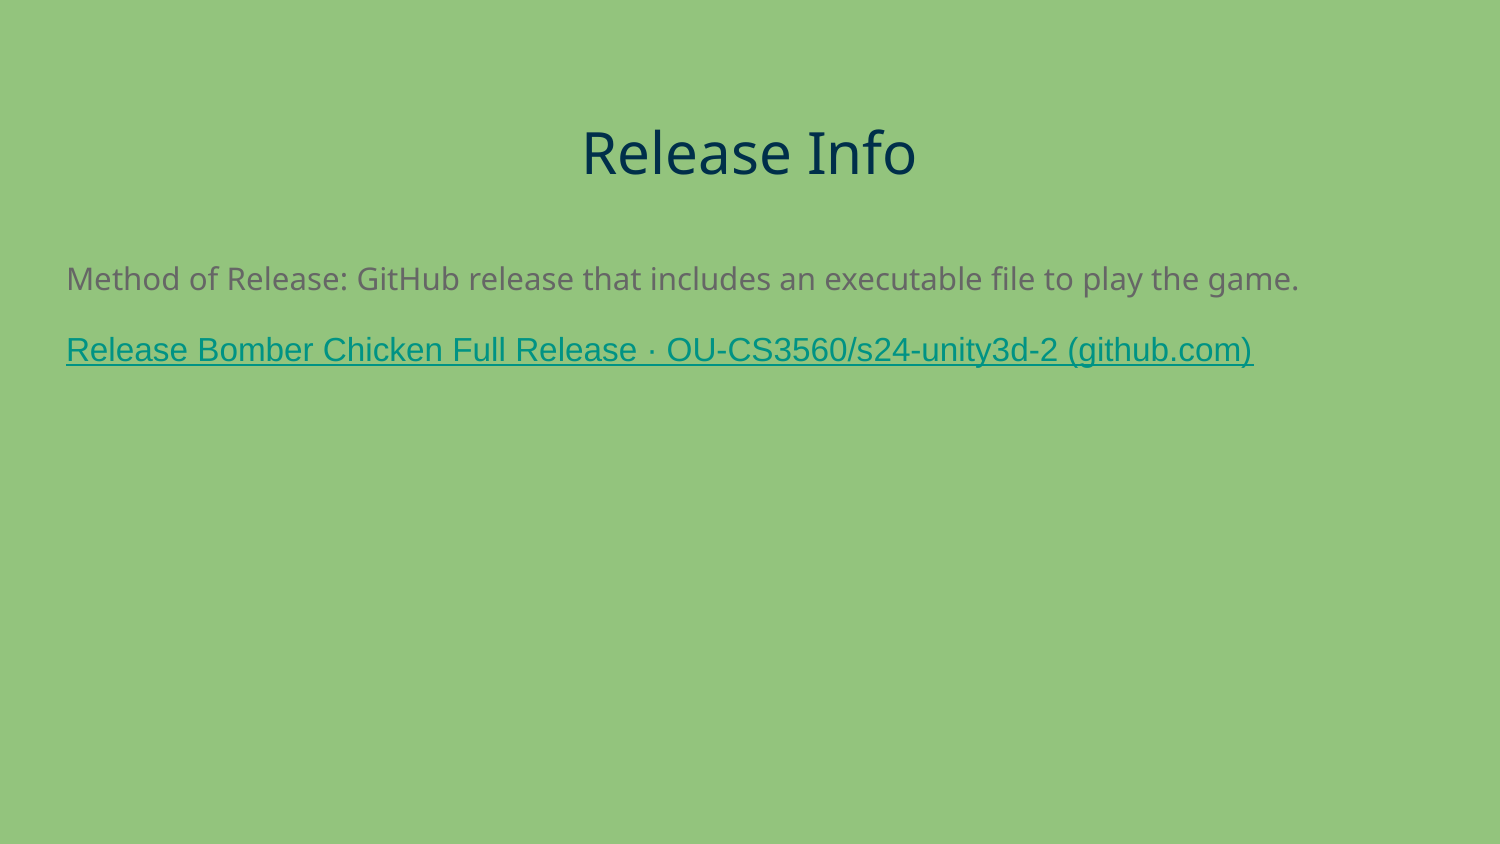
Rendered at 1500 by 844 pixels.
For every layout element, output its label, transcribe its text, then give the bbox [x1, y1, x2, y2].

title Release Info [51, 88, 1449, 202]
subtitle Method of Release: GitHub release that includes an executable file to play the game. Release Bomber Chicken Full Release · OU-CS3560/s24-unity3d-2 (github.com) [51, 243, 1449, 651]
